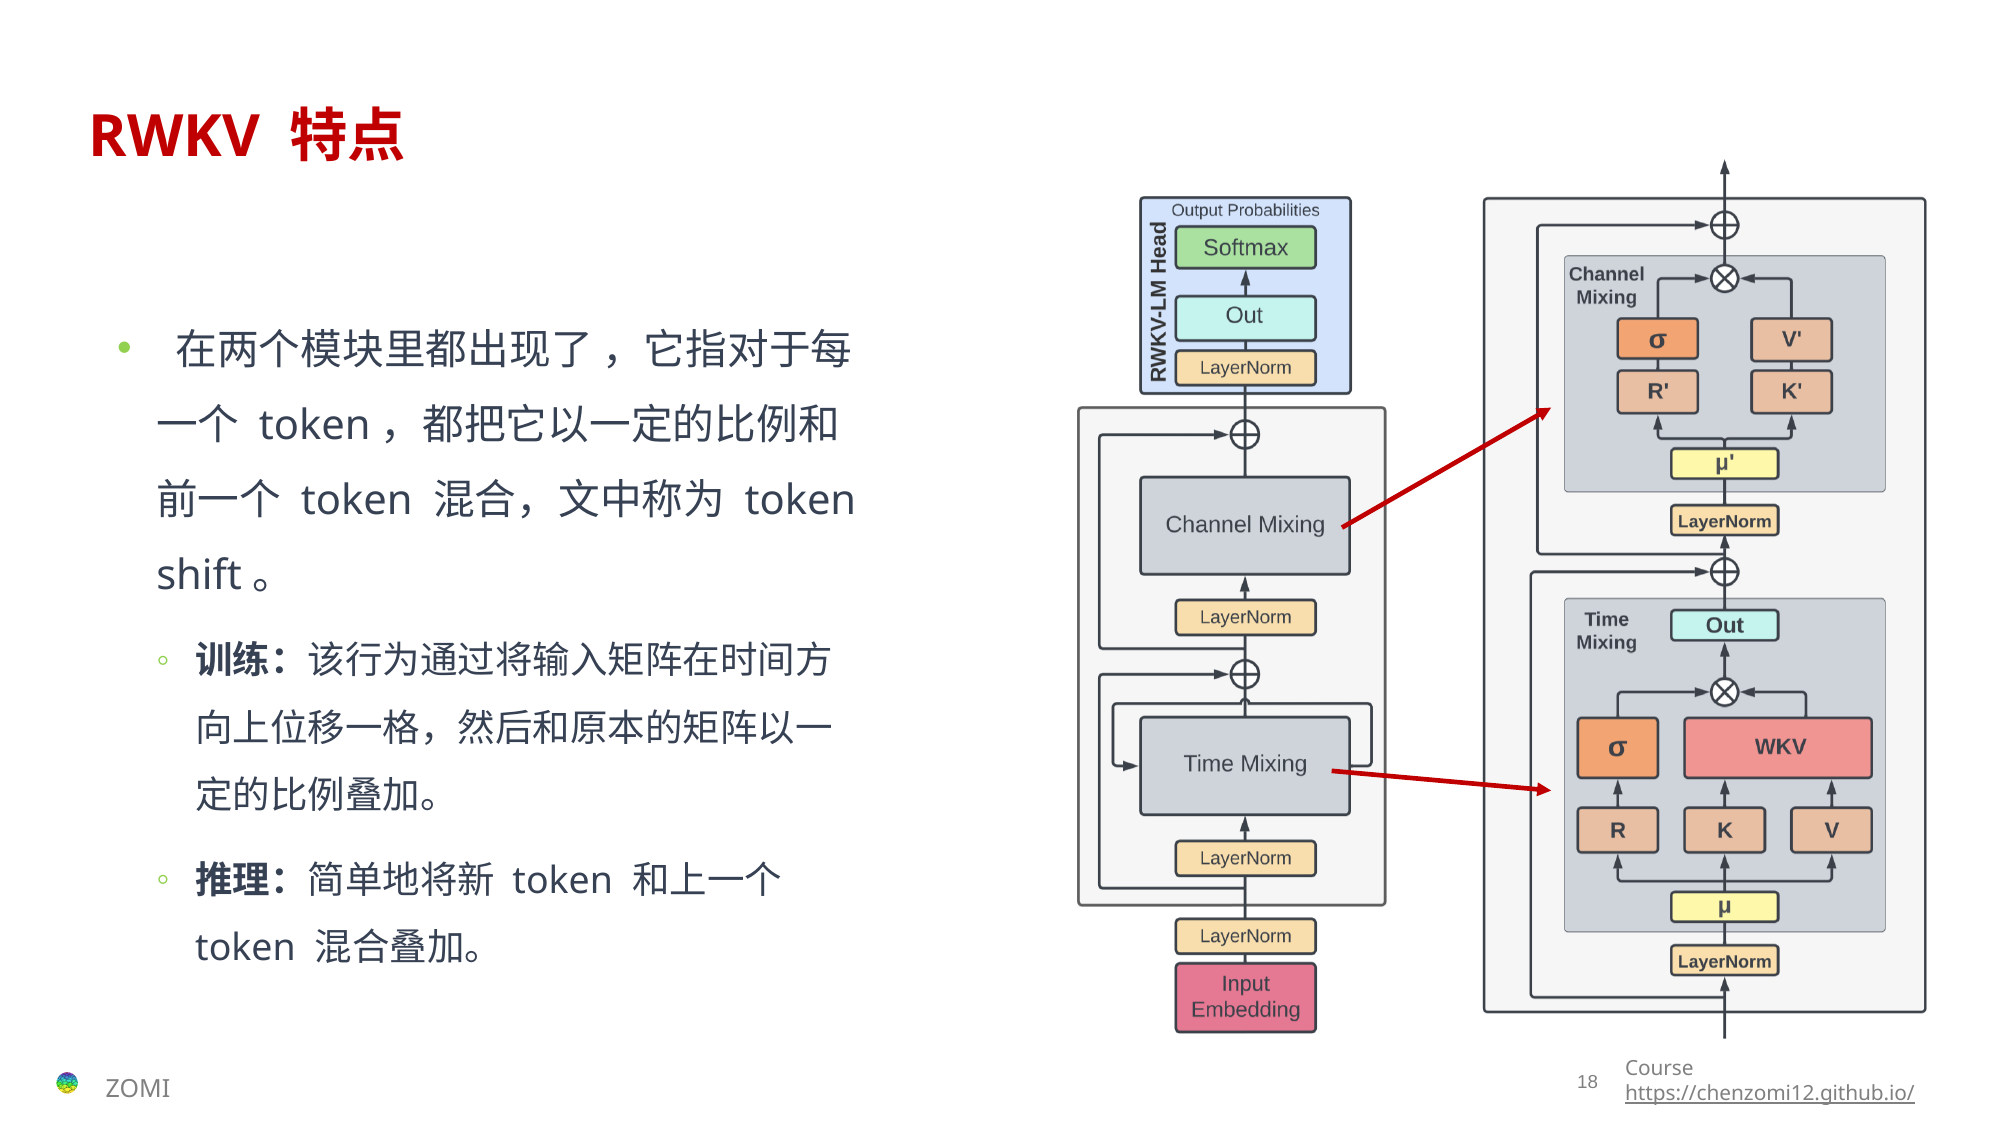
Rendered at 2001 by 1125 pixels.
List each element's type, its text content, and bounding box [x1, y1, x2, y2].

title RWKV 特点 [73, 84, 1873, 182]
picture [57, 1073, 77, 1093]
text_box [1043, 148, 1942, 1047]
